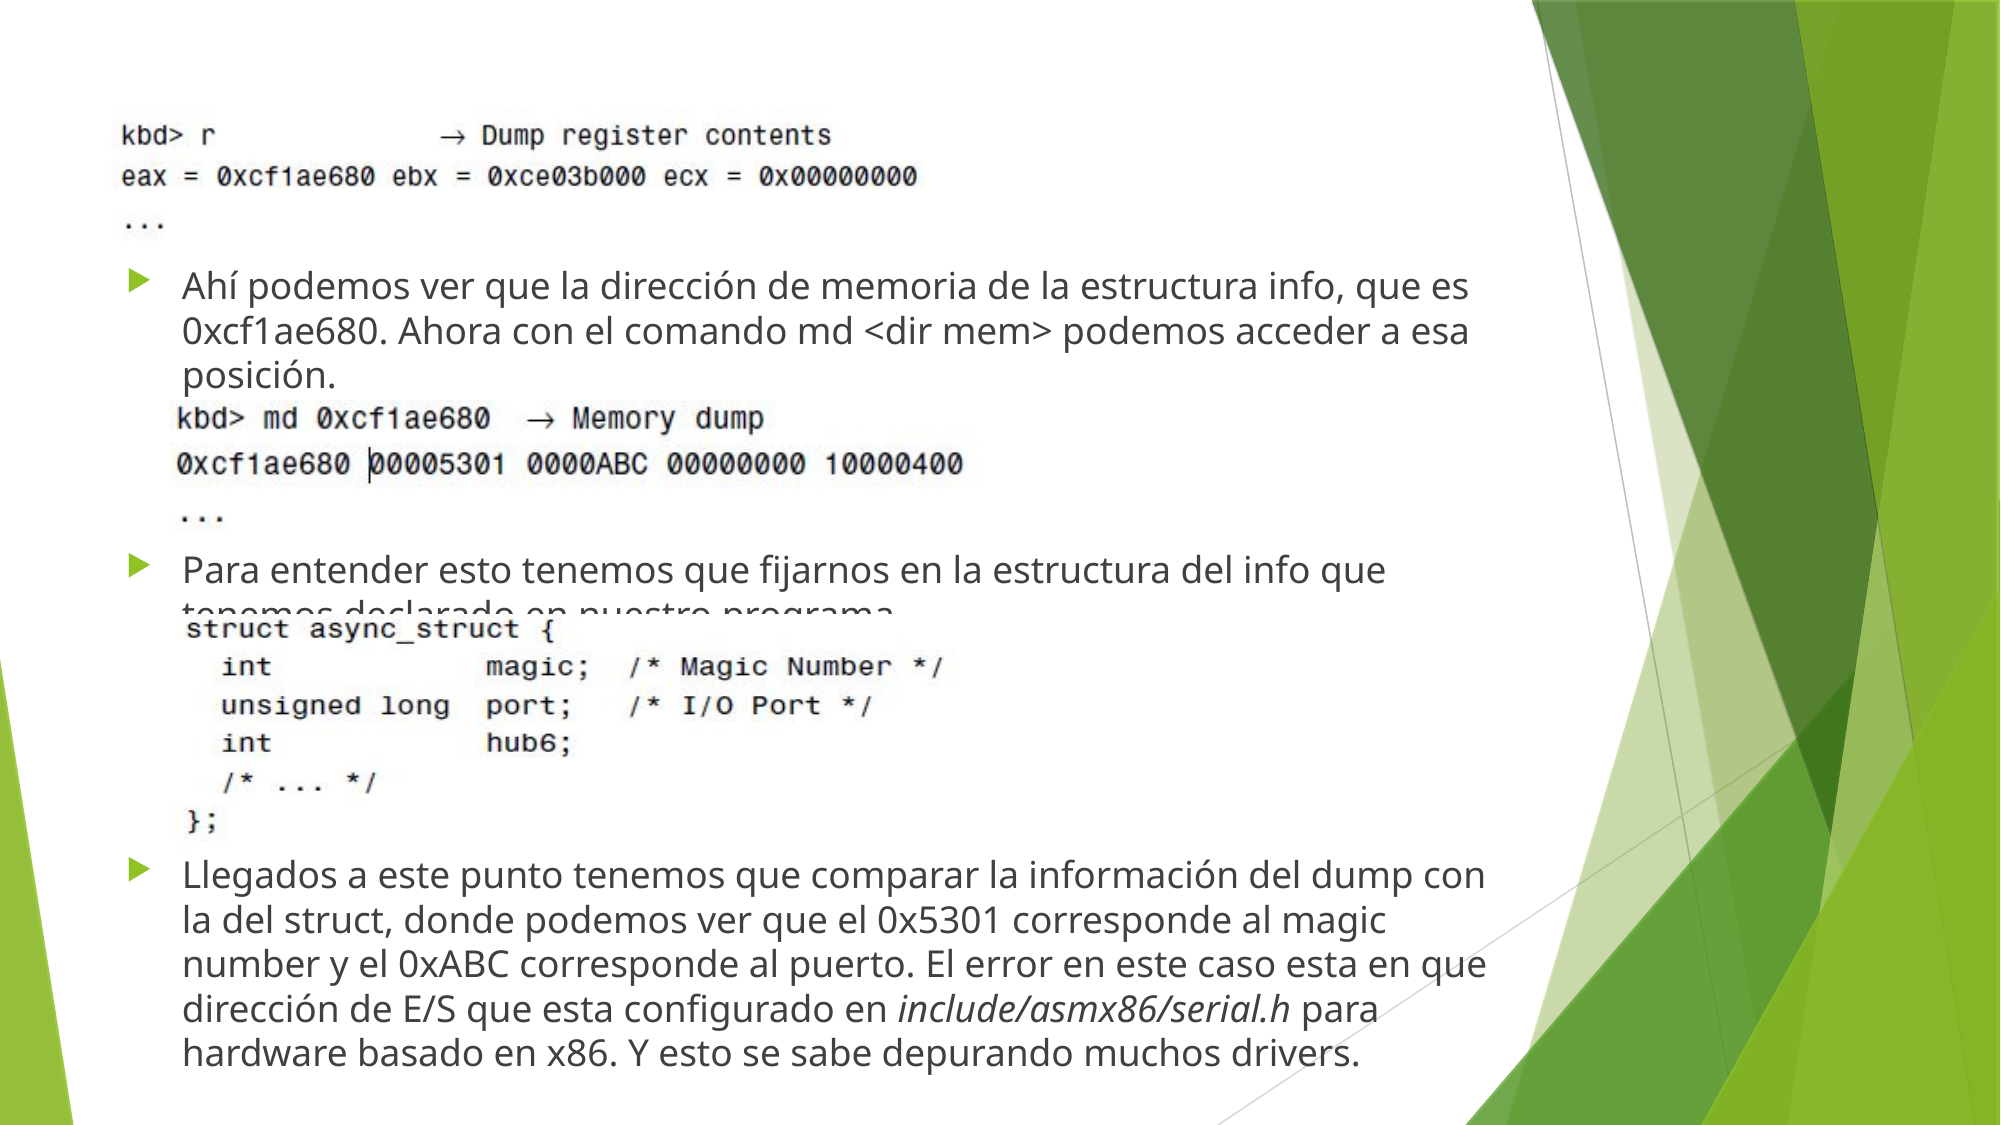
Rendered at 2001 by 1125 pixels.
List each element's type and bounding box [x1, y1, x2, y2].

picture [169, 401, 1000, 532]
picture [169, 615, 966, 856]
list [111, 255, 1522, 1125]
picture [111, 109, 942, 255]
